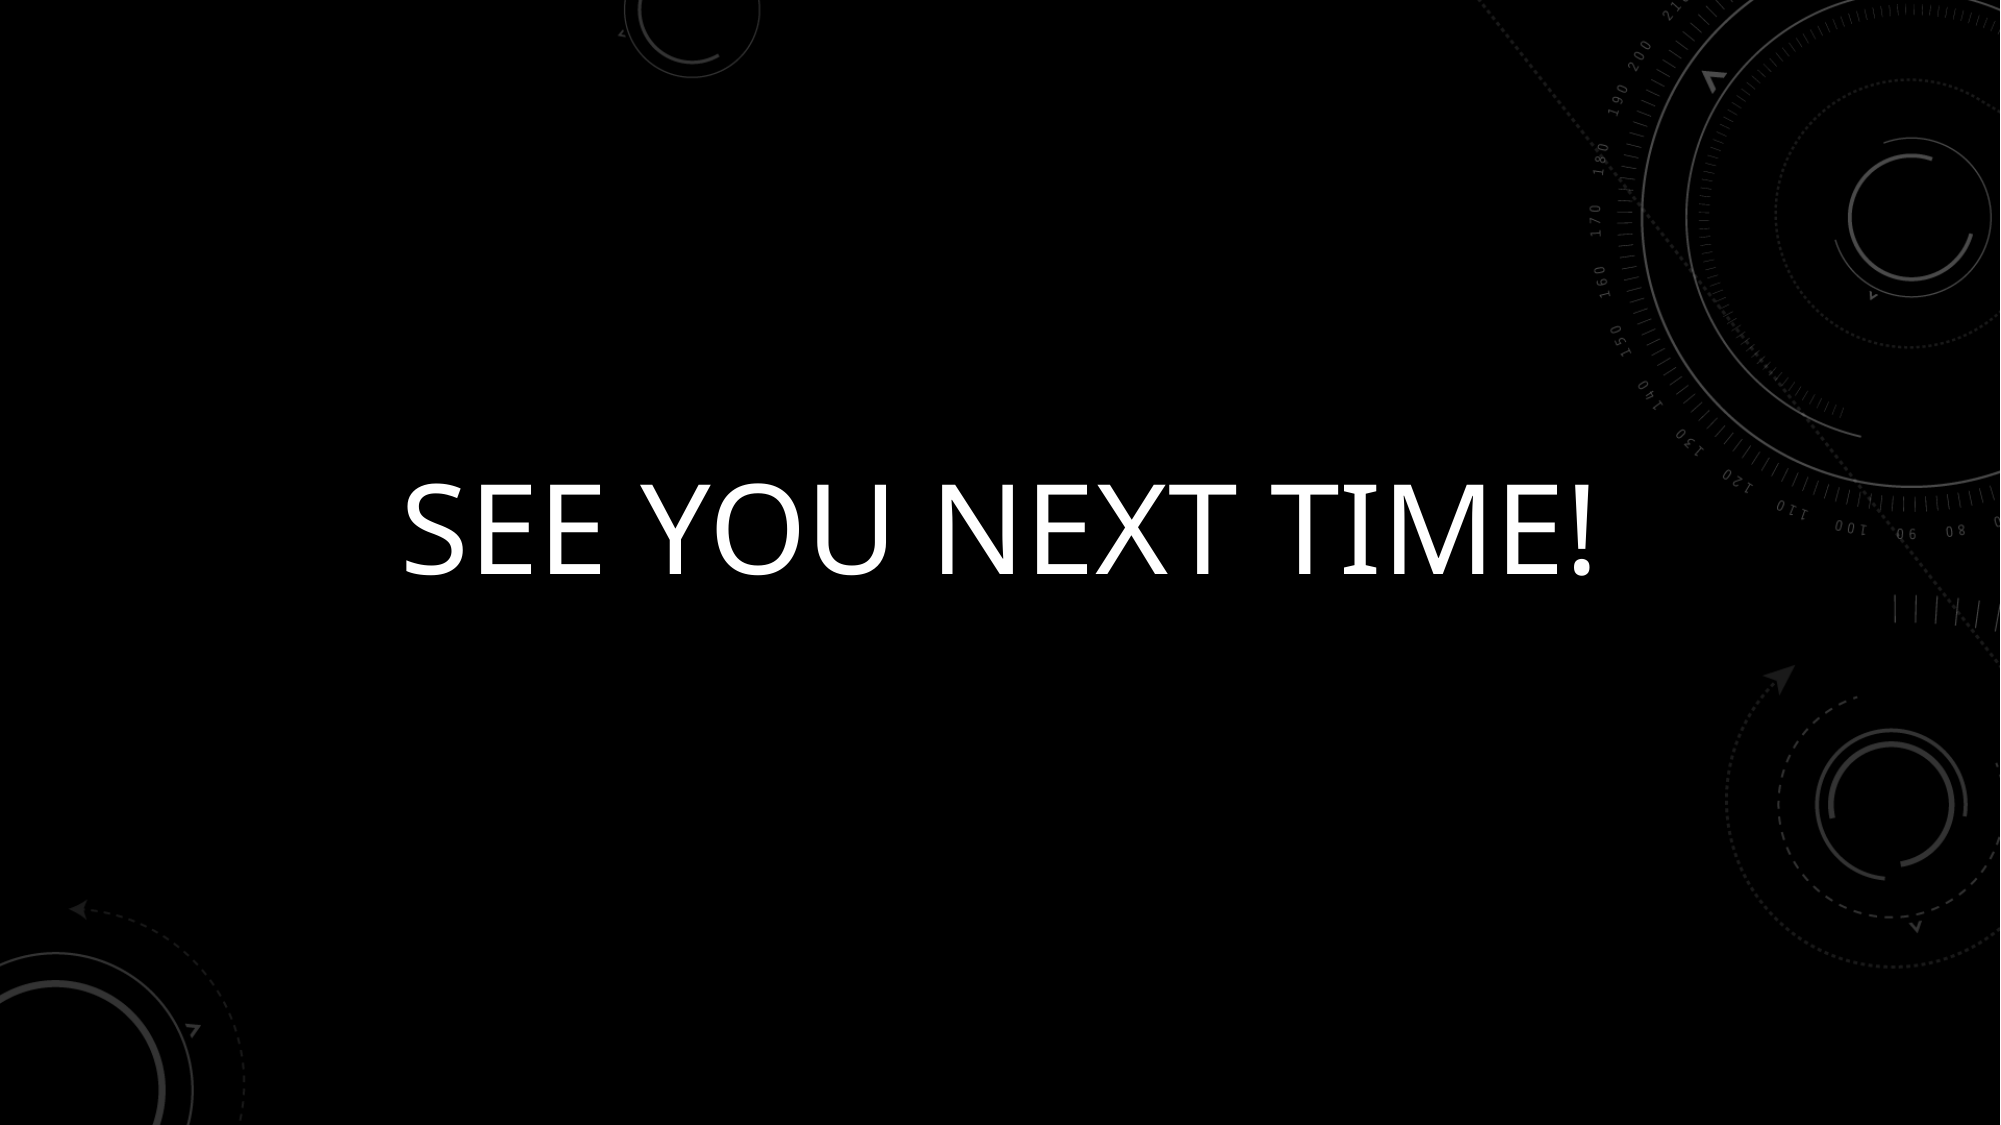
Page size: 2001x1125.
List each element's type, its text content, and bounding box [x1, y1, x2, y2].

title See you next time! [327, 222, 1673, 608]
picture [0, 0, 2000, 1125]
